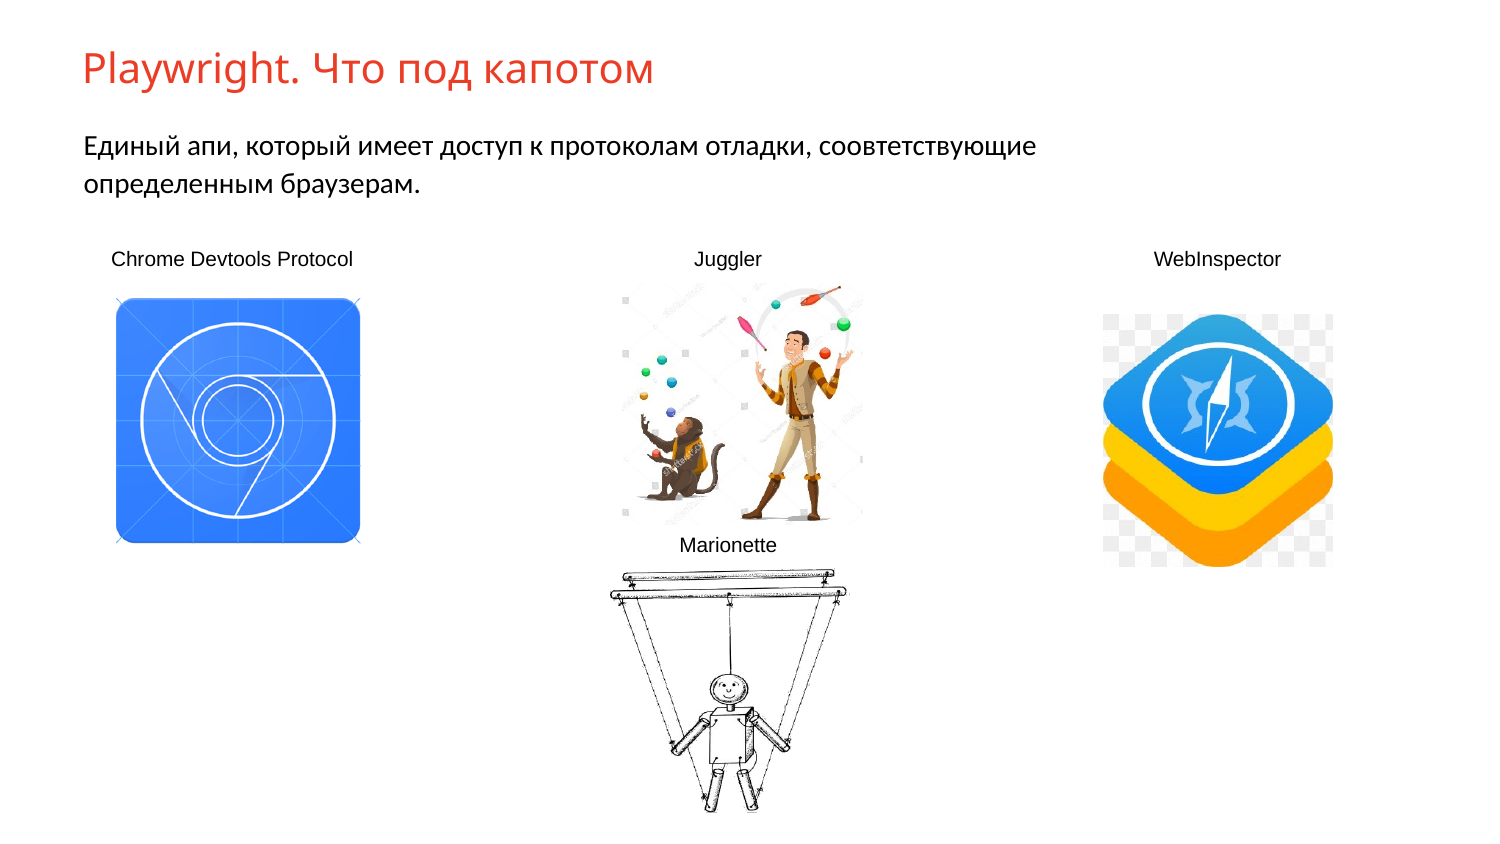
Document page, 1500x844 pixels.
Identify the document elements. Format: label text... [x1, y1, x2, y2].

text_box Juggler [585, 238, 871, 279]
picture [622, 283, 863, 525]
picture [605, 566, 851, 818]
text_box Chrome Devtools Protocol [96, 238, 381, 279]
text_box Marionette [585, 524, 871, 565]
picture [1102, 313, 1333, 567]
text_box WebInspector [1075, 238, 1361, 279]
picture [102, 289, 375, 553]
text_box Единый апи, который имеет доступ к протоколам отладки, соовтетствующие определенным браузерам. [68, 116, 1115, 207]
text_box Playwright. Что под капотом [81, 26, 806, 107]
